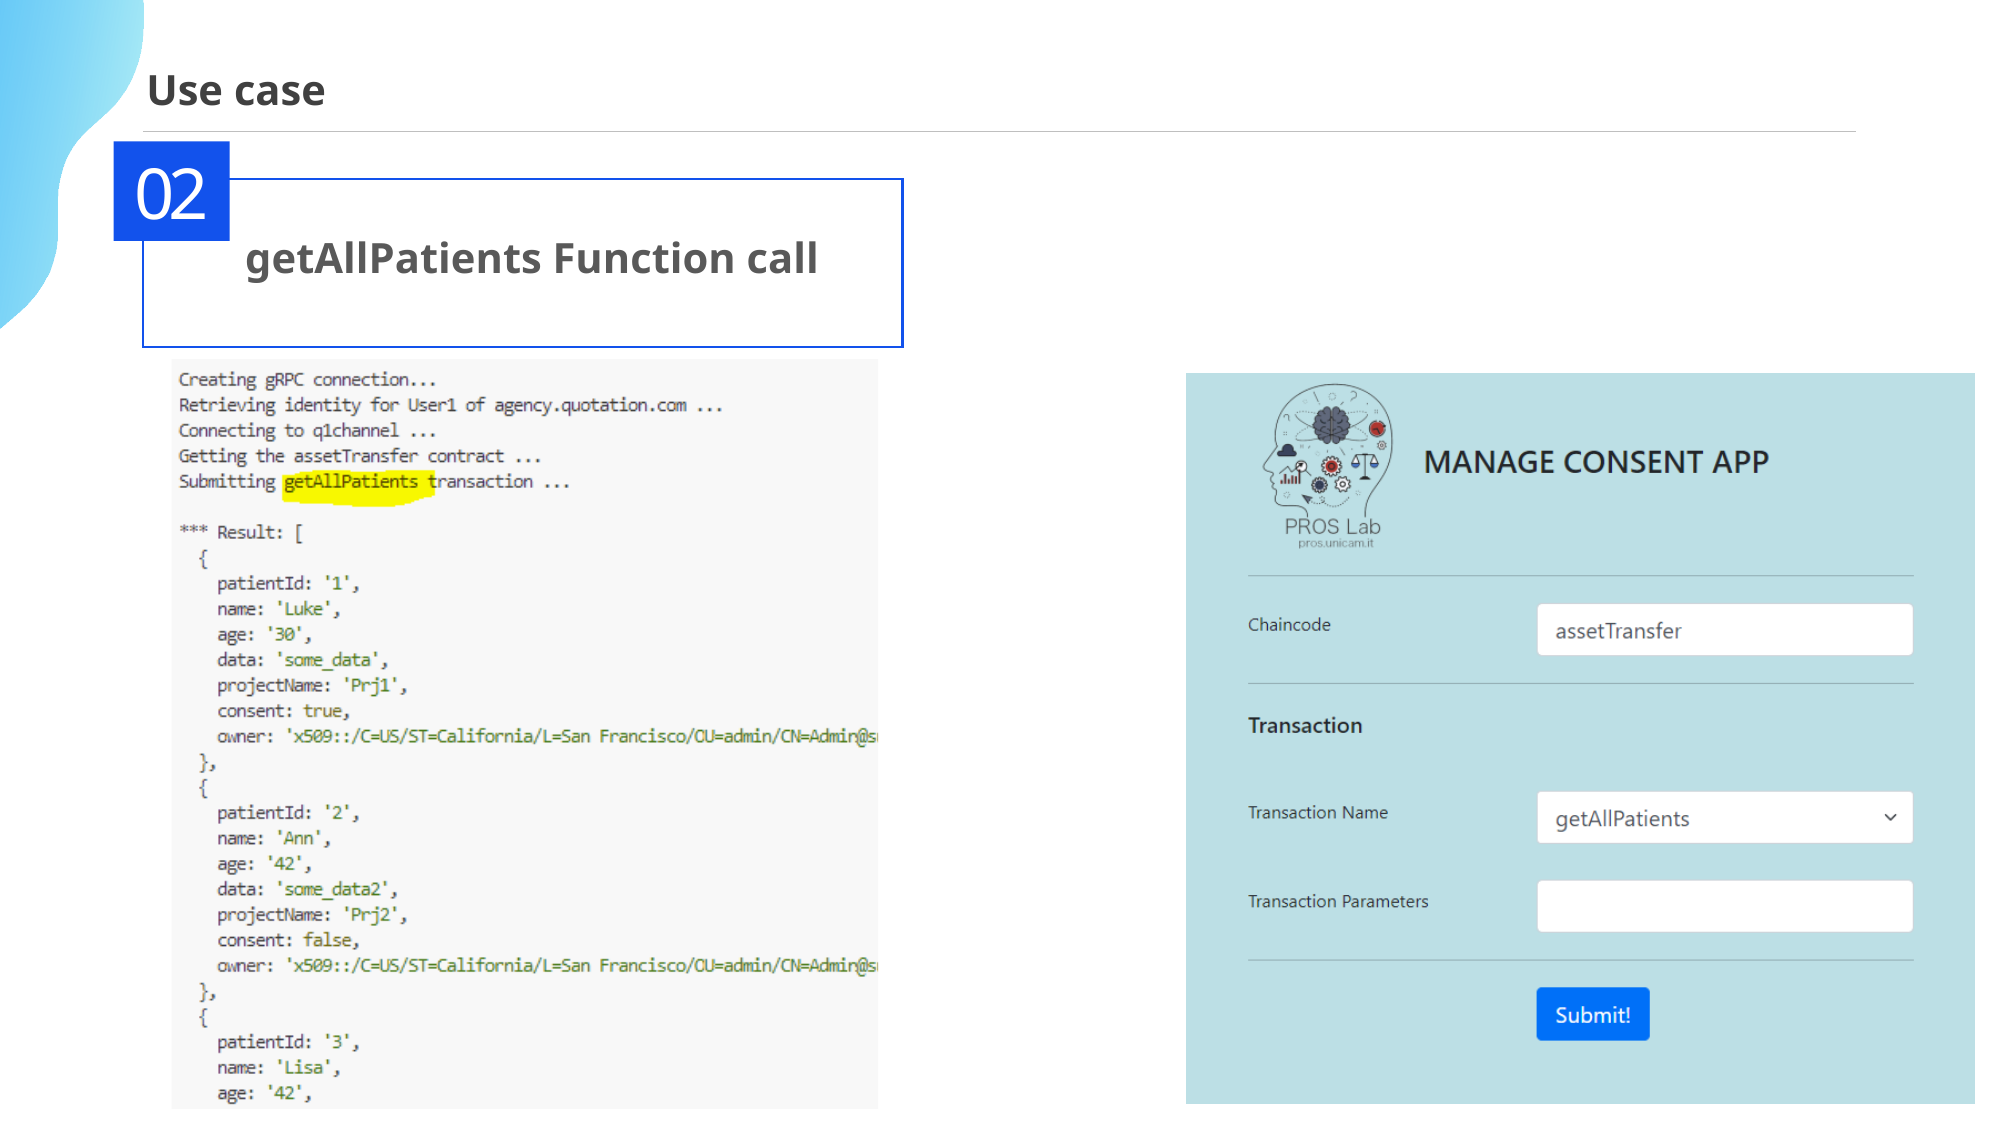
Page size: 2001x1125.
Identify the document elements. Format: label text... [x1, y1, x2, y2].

picture [1185, 373, 1975, 1104]
text_box getAllPatients Function call [230, 222, 903, 347]
text_box Use case [131, 56, 502, 123]
text_box 02 [113, 141, 230, 241]
picture [171, 359, 879, 1109]
text_box [142, 178, 904, 348]
text_box [0, 0, 145, 330]
